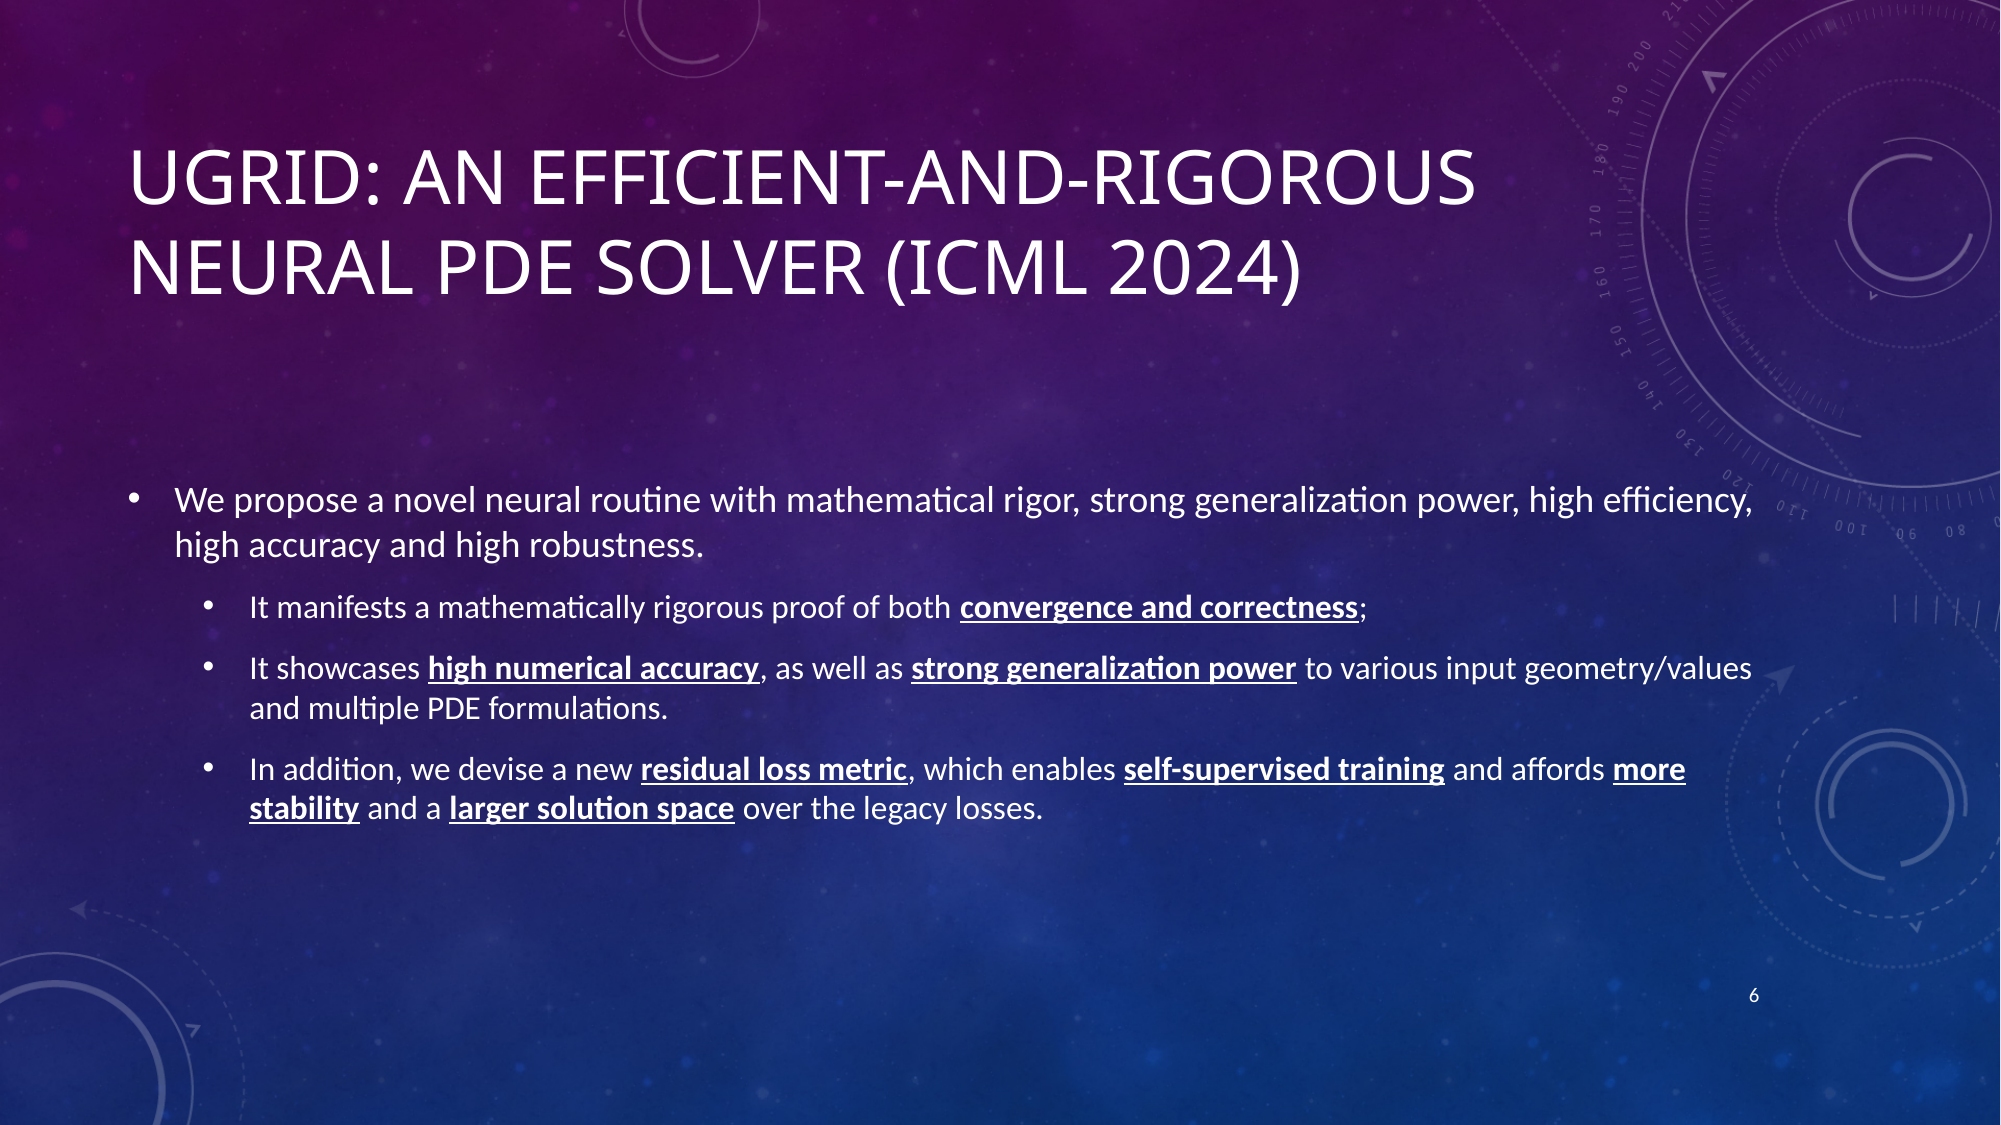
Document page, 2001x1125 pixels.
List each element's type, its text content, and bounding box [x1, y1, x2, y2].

picture [0, 0, 2001, 1125]
title Ugrid: An Efficient-And-Rigorous Neural PDE Solver (ICML 2024) [112, 99, 1775, 339]
list We propose a novel neural routine with mathematical rigor, strong generalization power, high efficiency, high accuracy and high robustness. It manifests a mathematically rigorous proof of both convergence and correctness; It showcases high numerical accuracy, as well as strong generalization power to various input geometry/values and multiple PDE formulations. In addition, we devise a new residual loss metric, which enables self-supervised training and affords more stability and a larger solution space over the legacy losses. [112, 351, 1775, 950]
slide_number 6 [1684, 963, 1775, 1025]
